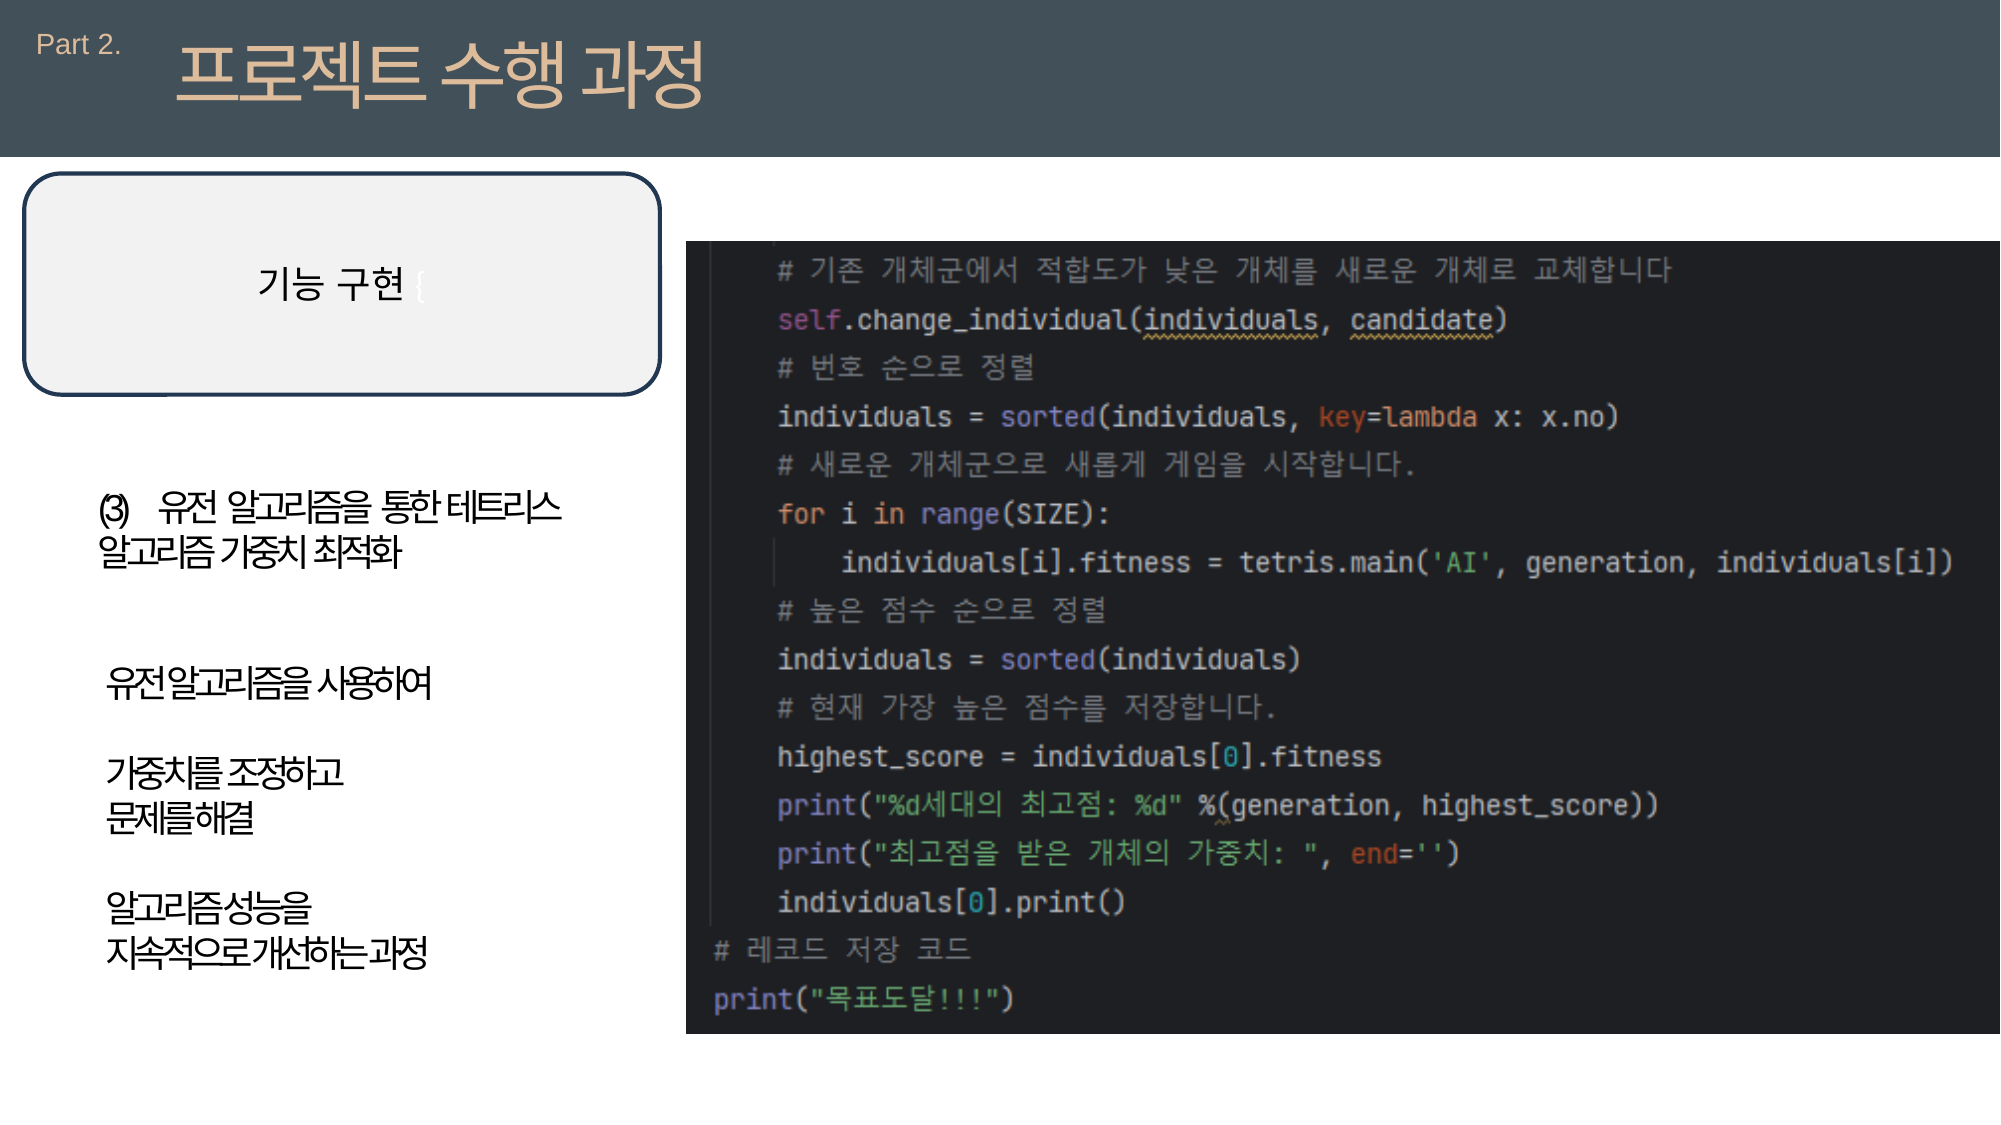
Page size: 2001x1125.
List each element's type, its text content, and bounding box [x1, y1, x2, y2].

text_box 유전 알고리즘을 사용하여 가중치를 조정하고 문제를 해결 알고리즘 성능을 지속적으로 개선하는 과정 [90, 652, 491, 983]
text_box Part 2. [21, 18, 138, 68]
text_box (3) 유전 알고리즘을 통한 테트리스 알고리즘 가중치 최적화 [83, 476, 604, 582]
picture [686, 241, 2000, 1034]
text_box 기능 구현{ [22, 171, 663, 397]
text_box [0, 0, 2000, 157]
text_box 프로젝트 수행 과정 [158, 20, 834, 126]
